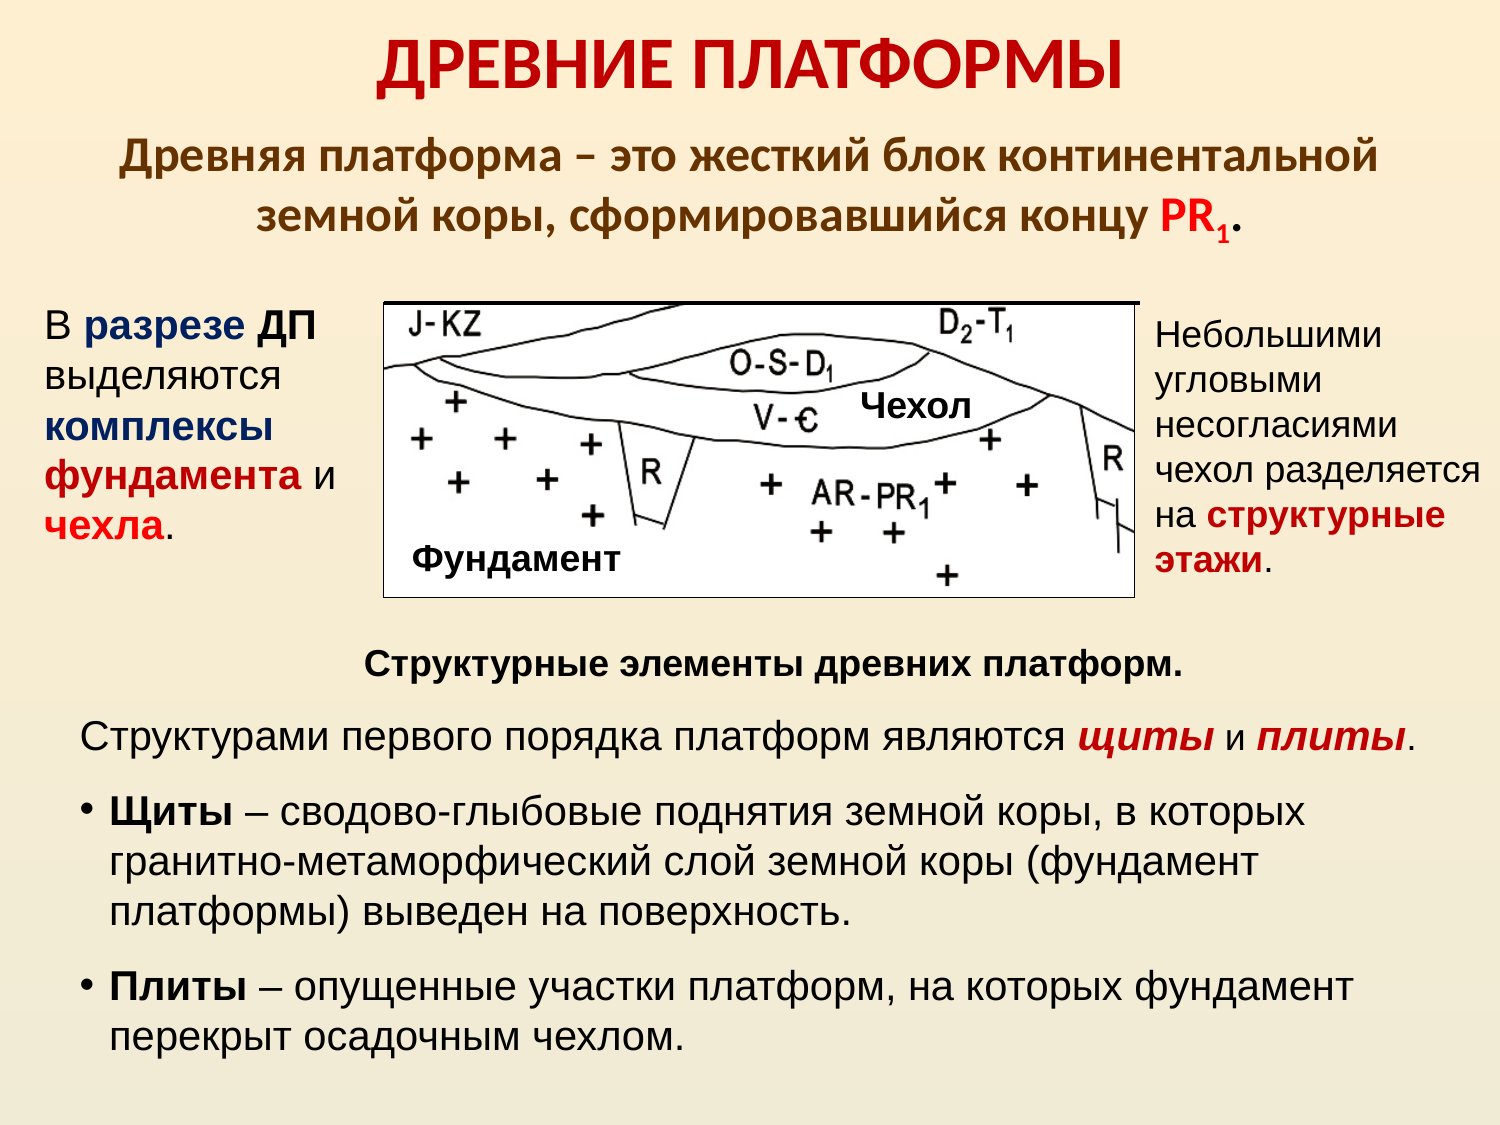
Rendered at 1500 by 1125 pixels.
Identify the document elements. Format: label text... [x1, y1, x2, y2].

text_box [383, 302, 1140, 599]
list Древняя платформа – это жесткий блок континентальной земной коры, сформировавшийся концу PR1. [29, 113, 1471, 232]
text_box Структурные элементы древних платформ. Структурами первого порядка платформ являются щиты и плиты. Щиты – сводово-глыбовые поднятия земной коры, в которых гранитно-метаморфический слой земной коры (фундамент платформы) выведен на поверхность. Плиты – опущенные участки платформ, на которых фундамент перекрыт осадочным чехлом. [64, 631, 1483, 1067]
text_box В разрезе ДП выделяются комплексы фундамента и чехла. [29, 290, 361, 556]
text_box Небольшими угловыми несогласиями чехол разделяется на структурные этажи. [1141, 302, 1500, 588]
title Древние платформы [76, 7, 1427, 112]
